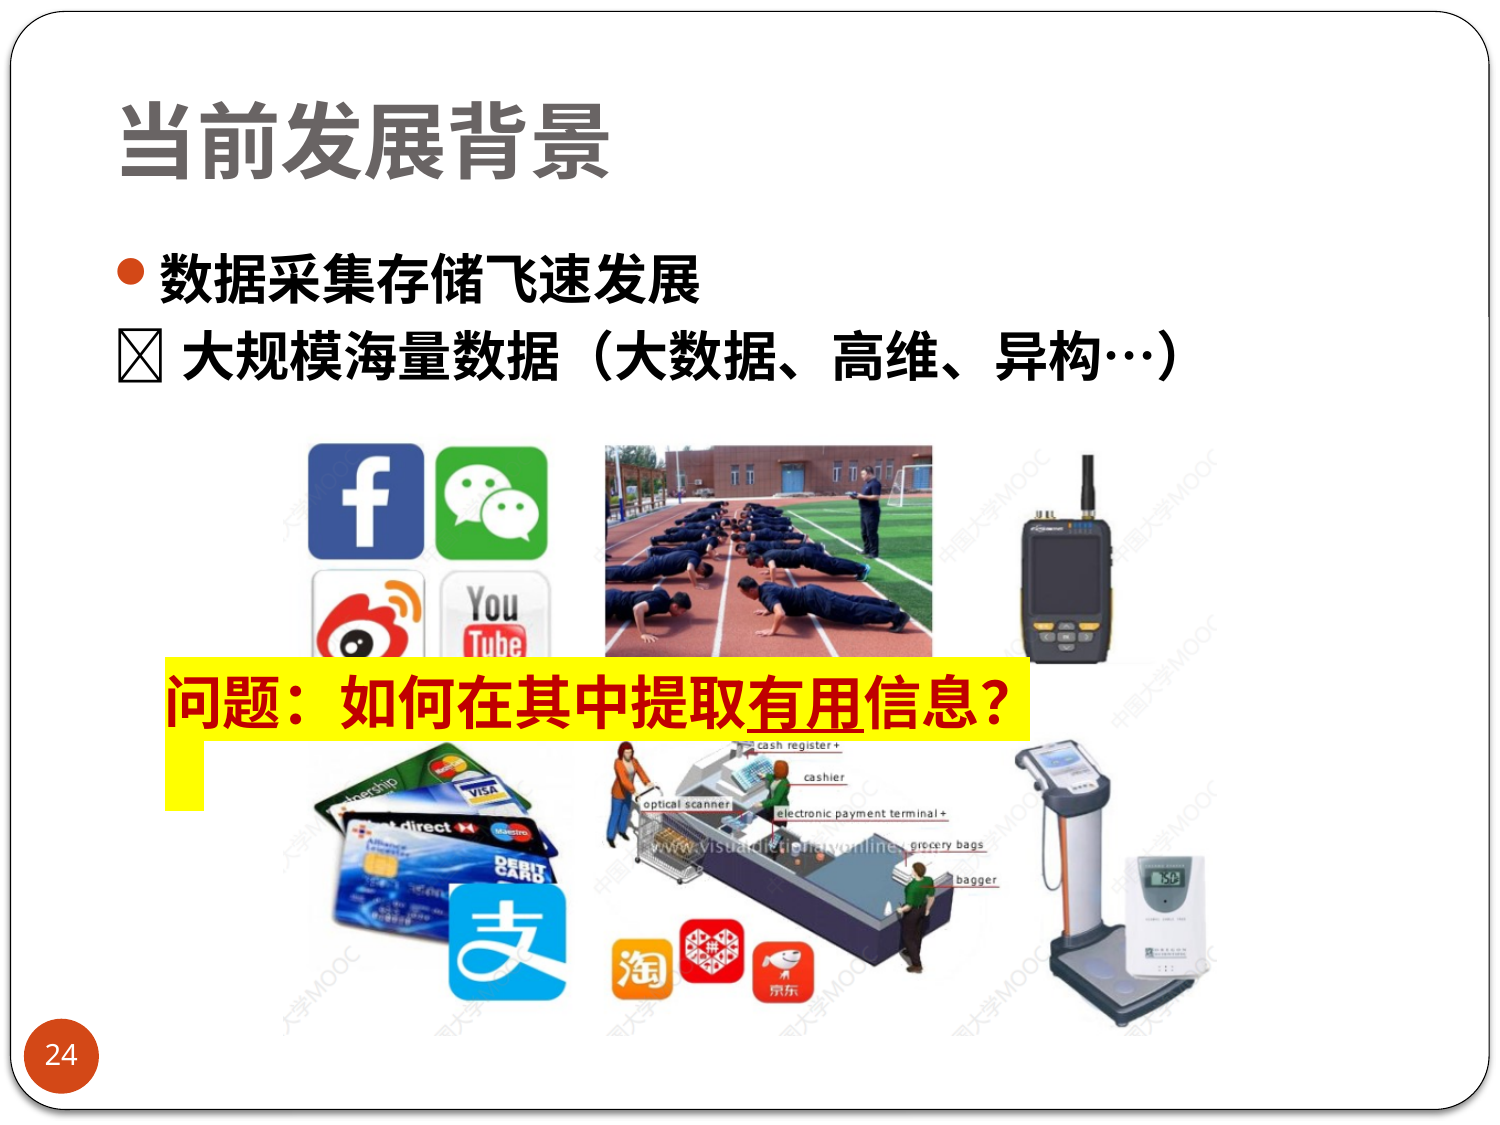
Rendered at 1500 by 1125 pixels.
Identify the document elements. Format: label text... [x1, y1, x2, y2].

title 当前发展背景 [98, 45, 1425, 233]
picture [283, 410, 1217, 1036]
list 数据采集存储飞速发展 大规模海量数据（大数据、高维、异构…） [98, 237, 1425, 988]
text_box 问题：如何在其中提取有用信息？ [150, 658, 277, 814]
slide_number 24 [23, 1018, 99, 1094]
